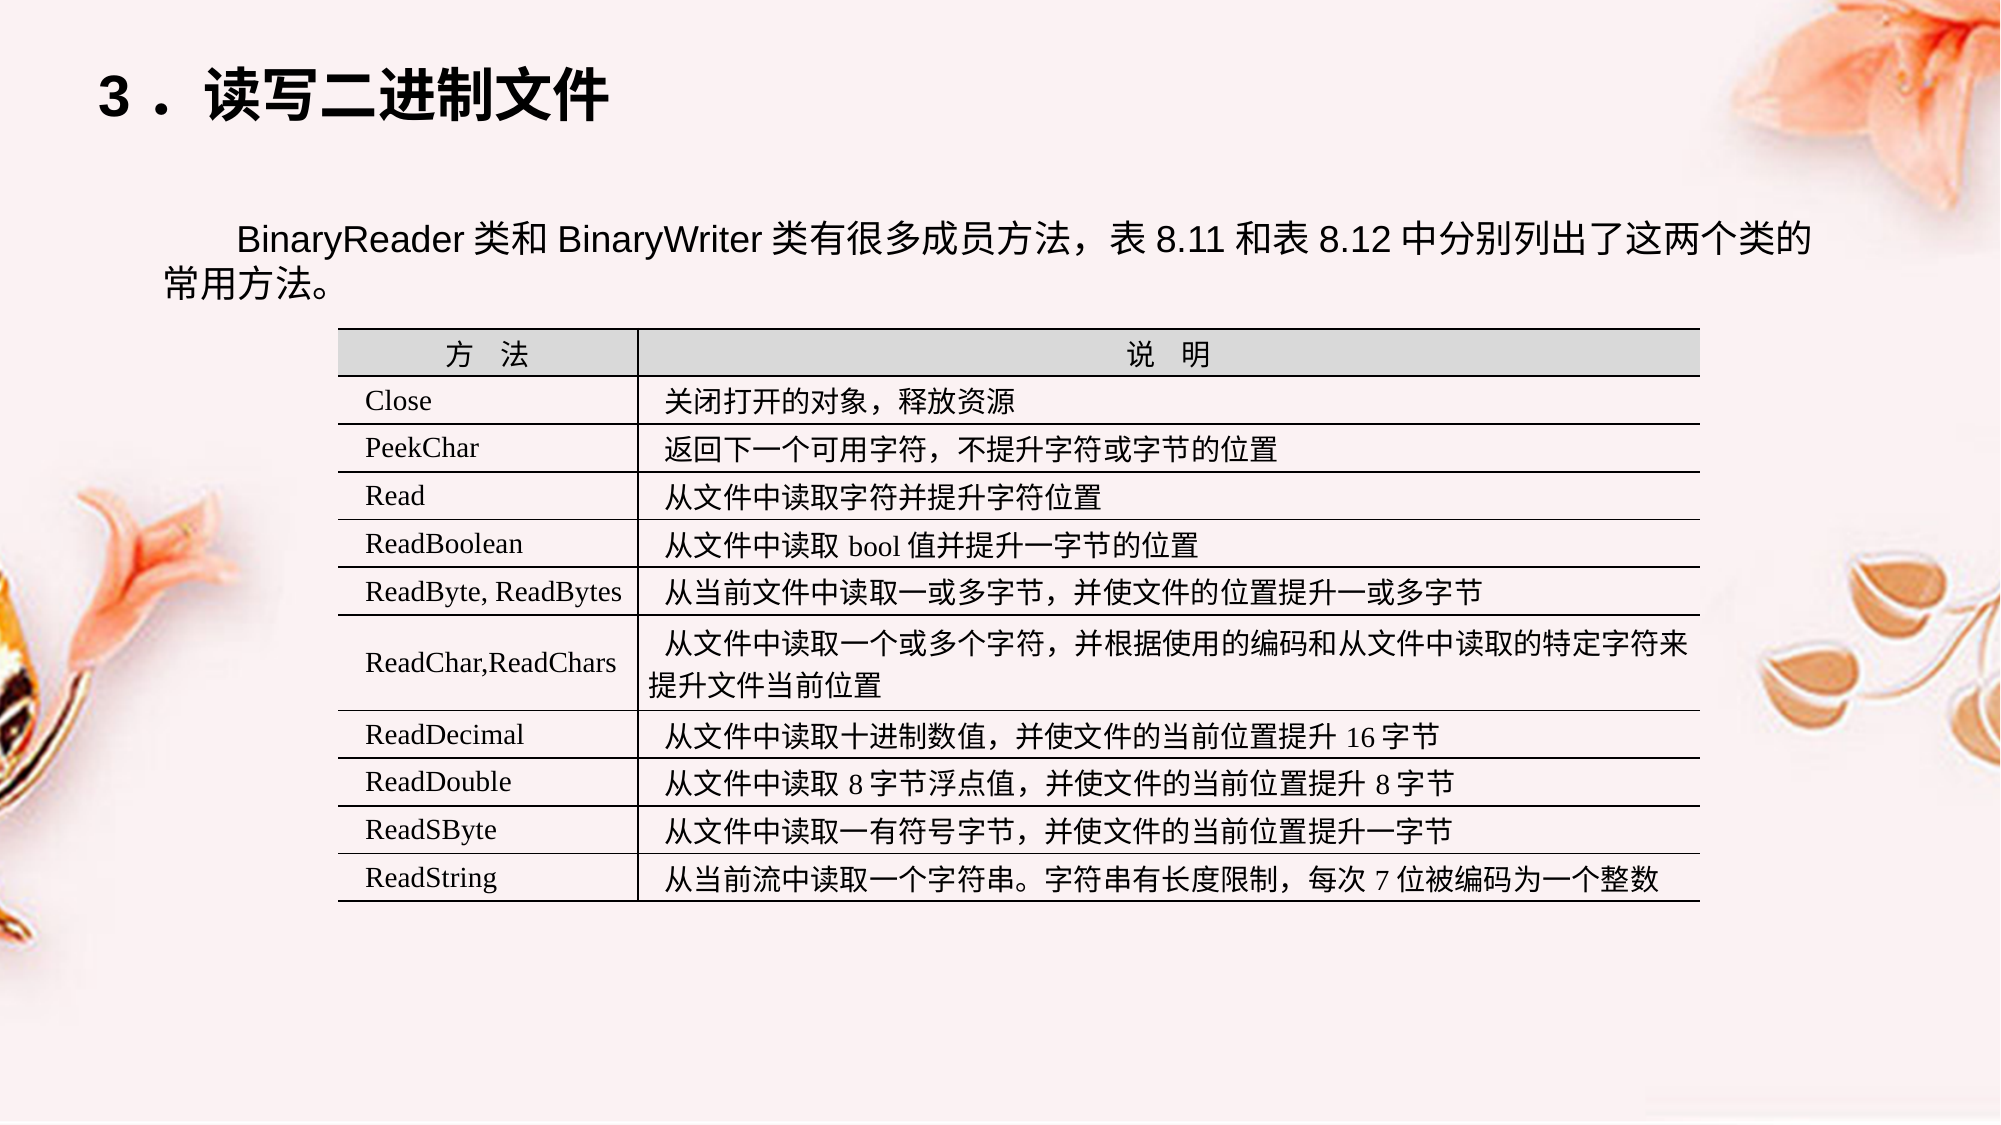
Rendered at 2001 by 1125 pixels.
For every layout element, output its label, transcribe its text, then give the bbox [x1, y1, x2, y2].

table_cell 从当前文件中读取一或多字节，并使文件的位置提升一或多字节 [639, 568, 1700, 614]
table_cell 返回下一个可用字符，不提升字符或字节的位置 [639, 425, 1700, 471]
table_cell 从文件中读取一个或多个字符，并根据使用的编码和从文件中读取的特定字符来提升文件当前位置 [639, 616, 1700, 710]
text_box BinaryReader类和BinaryWriter类有很多成员方法，表8.11和表8.12中分别列出了这两个类的常用方法。 [148, 207, 1835, 313]
table_cell ReadSByte [338, 807, 637, 853]
text_box 3．读写二进制文件 [83, 58, 1132, 136]
table_cell PeekChar [338, 425, 637, 471]
picture [0, 0, 2001, 1125]
table_cell ReadDouble [338, 759, 637, 805]
table_cell ReadString [338, 854, 637, 900]
table_cell 从文件中读取bool值并提升一字节的位置 [639, 520, 1700, 566]
table_cell 关闭打开的对象，释放资源 [639, 377, 1700, 423]
table_cell 从当前流中读取一个字符串。字符串有长度限制，每次7位被编码为一个整数 [639, 854, 1700, 900]
table_cell 从文件中读取十进制数值，并使文件的当前位置提升16字节 [639, 711, 1700, 757]
table_cell 从文件中读取字符并提升字符位置 [639, 473, 1700, 519]
table_cell 从文件中读取8字节浮点值，并使文件的当前位置提升8字节 [639, 759, 1700, 805]
table_header 方 法 [338, 330, 637, 375]
table_cell ReadDecimal [338, 711, 637, 757]
table_header 说 明 [639, 330, 1700, 375]
table_cell Read [338, 473, 637, 519]
table_cell ReadByte, ReadBytes [338, 568, 637, 614]
table_cell Close [338, 377, 637, 423]
table_cell ReadBoolean [338, 520, 637, 566]
table_cell ReadChar,ReadChars [338, 616, 637, 710]
table_cell 从文件中读取一有符号字节，并使文件的当前位置提升一字节 [639, 807, 1700, 853]
